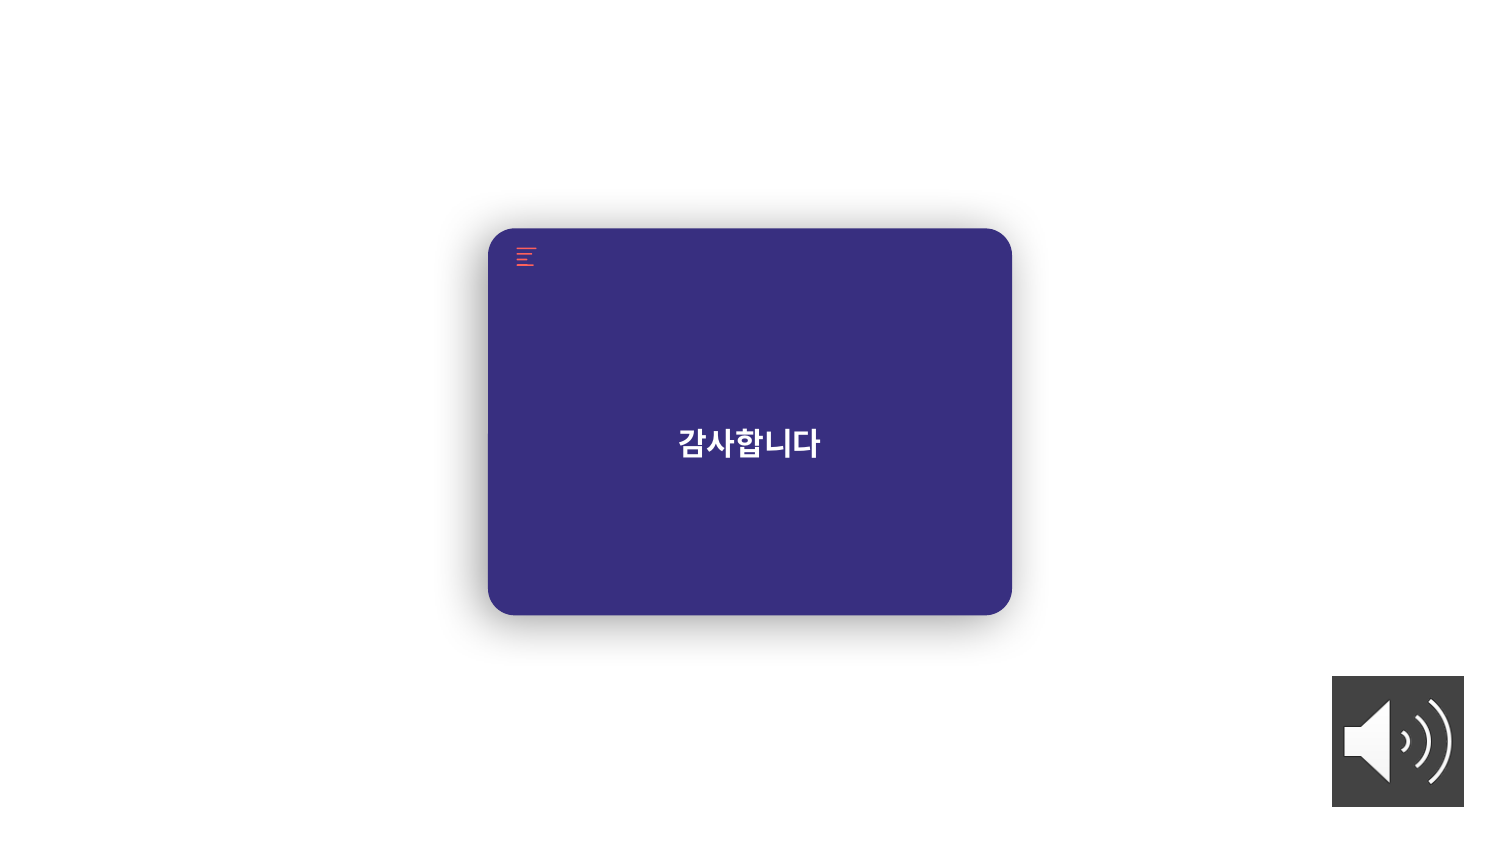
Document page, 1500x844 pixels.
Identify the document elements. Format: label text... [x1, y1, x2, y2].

text_box 감사합니다 [508, 399, 992, 467]
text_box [516, 247, 537, 267]
picture [1330, 674, 1465, 809]
text_box [487, 228, 1013, 616]
